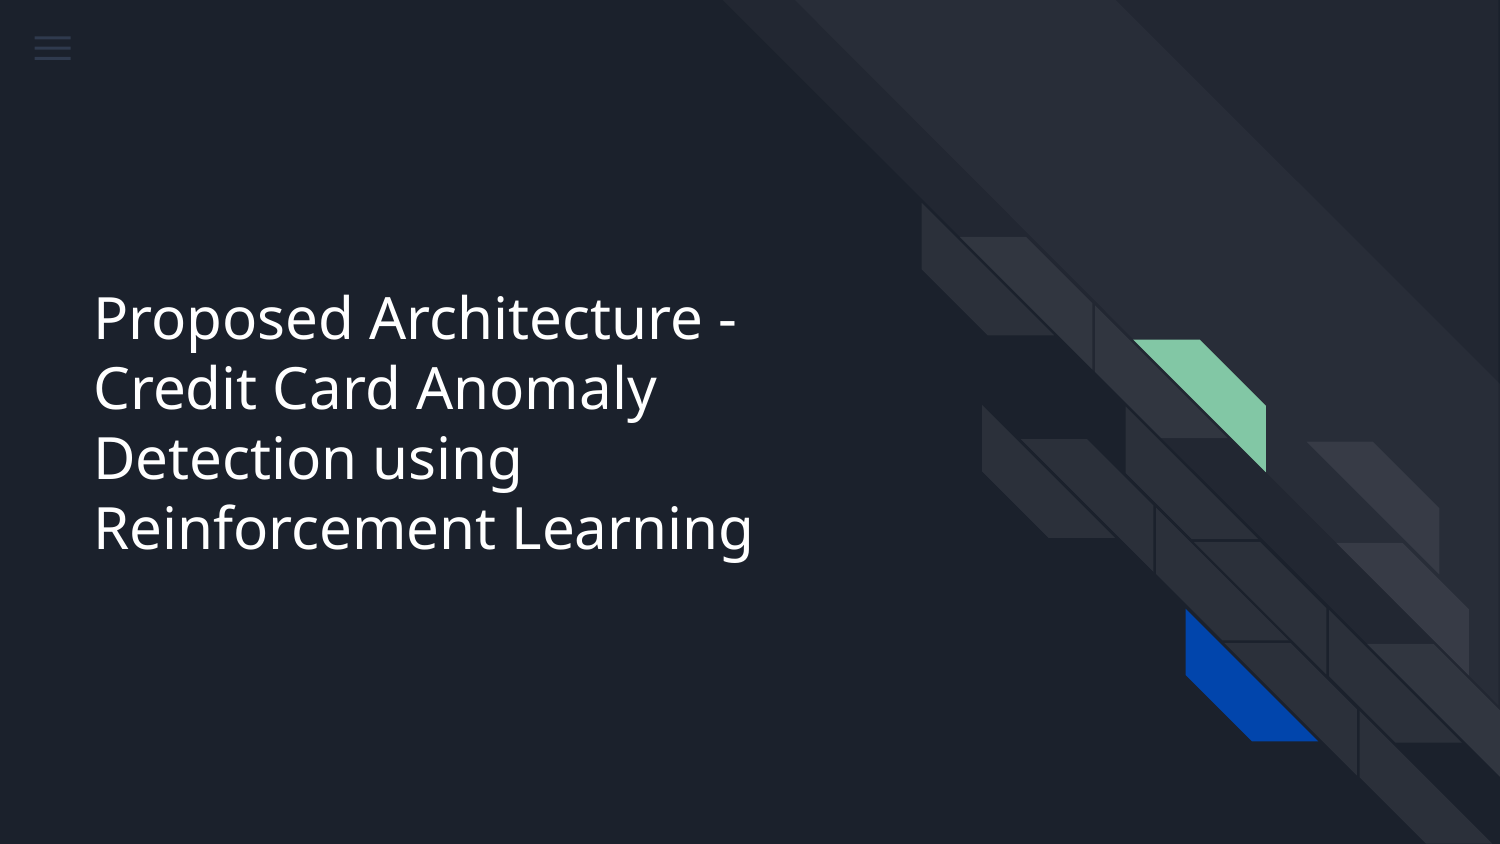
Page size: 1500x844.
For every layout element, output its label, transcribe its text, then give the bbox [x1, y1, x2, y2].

title Proposed Architecture - Credit Card Anomaly Detection using Reinforcement Learning [78, 264, 888, 577]
